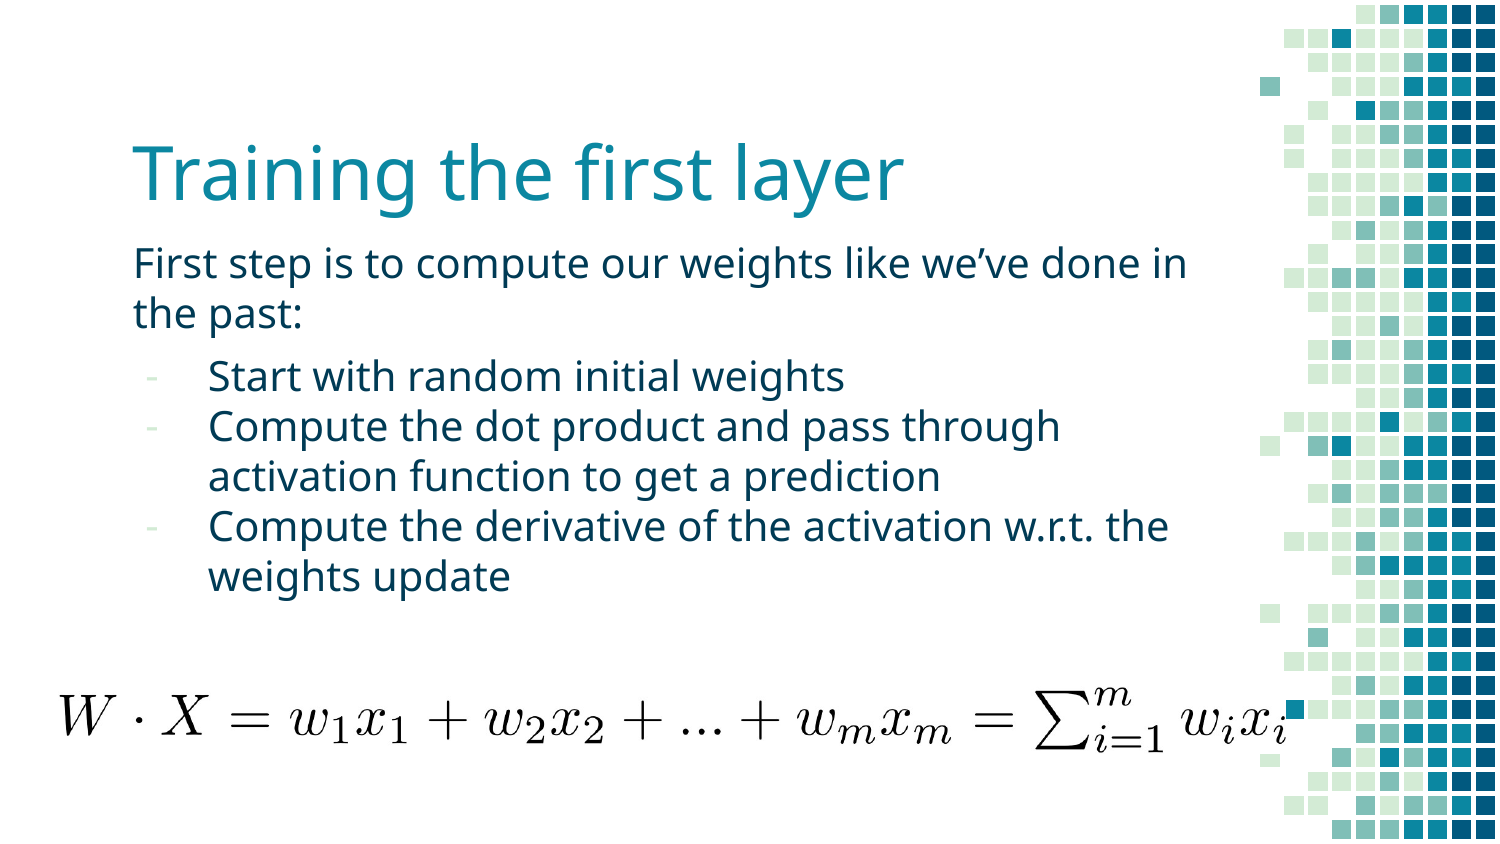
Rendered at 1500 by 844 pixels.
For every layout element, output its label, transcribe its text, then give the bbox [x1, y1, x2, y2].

picture [58, 686, 1287, 754]
list First step is to compute our weights like we’ve done in the past: Start with random initial weights Compute the dot product and pass through activation function to get a prediction Compute the derivative of the activation w.r.t. the weights update [117, 221, 1227, 685]
title Training the first layer [117, 89, 1227, 221]
